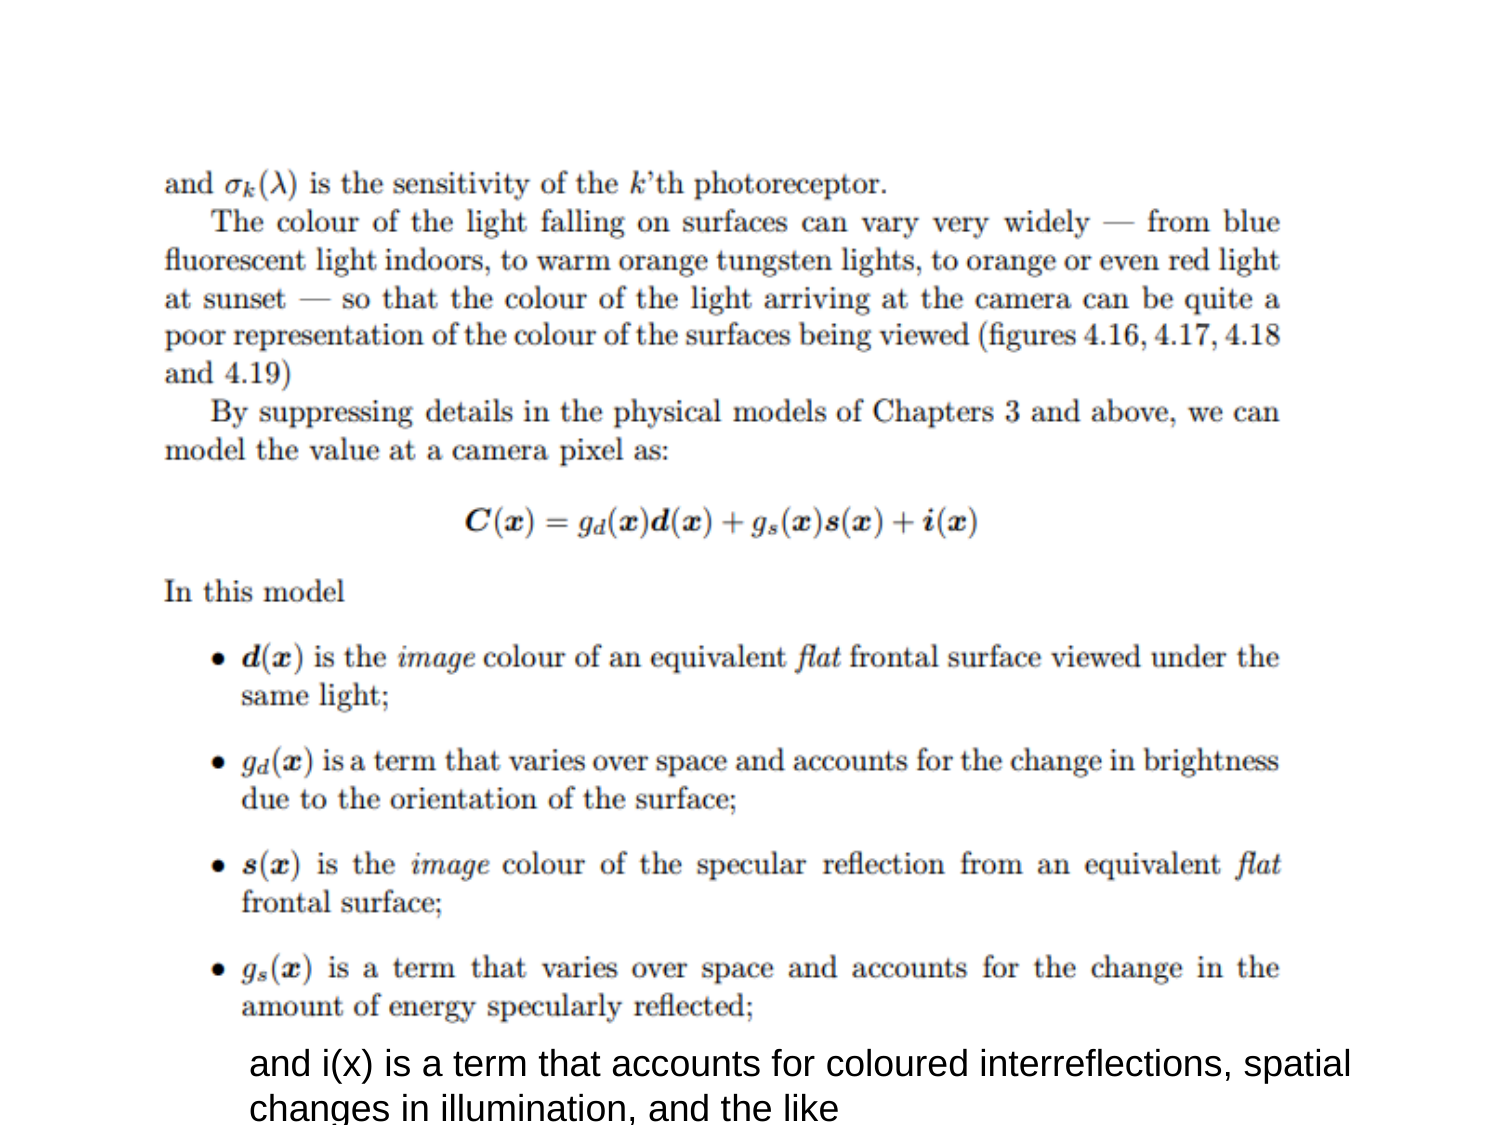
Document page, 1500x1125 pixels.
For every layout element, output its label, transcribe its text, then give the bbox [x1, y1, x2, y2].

text_box and i(x) is a term that accounts for coloured interreflections, spatial changes in illumination, and the like [234, 1031, 1454, 1125]
picture [46, 116, 1442, 1044]
